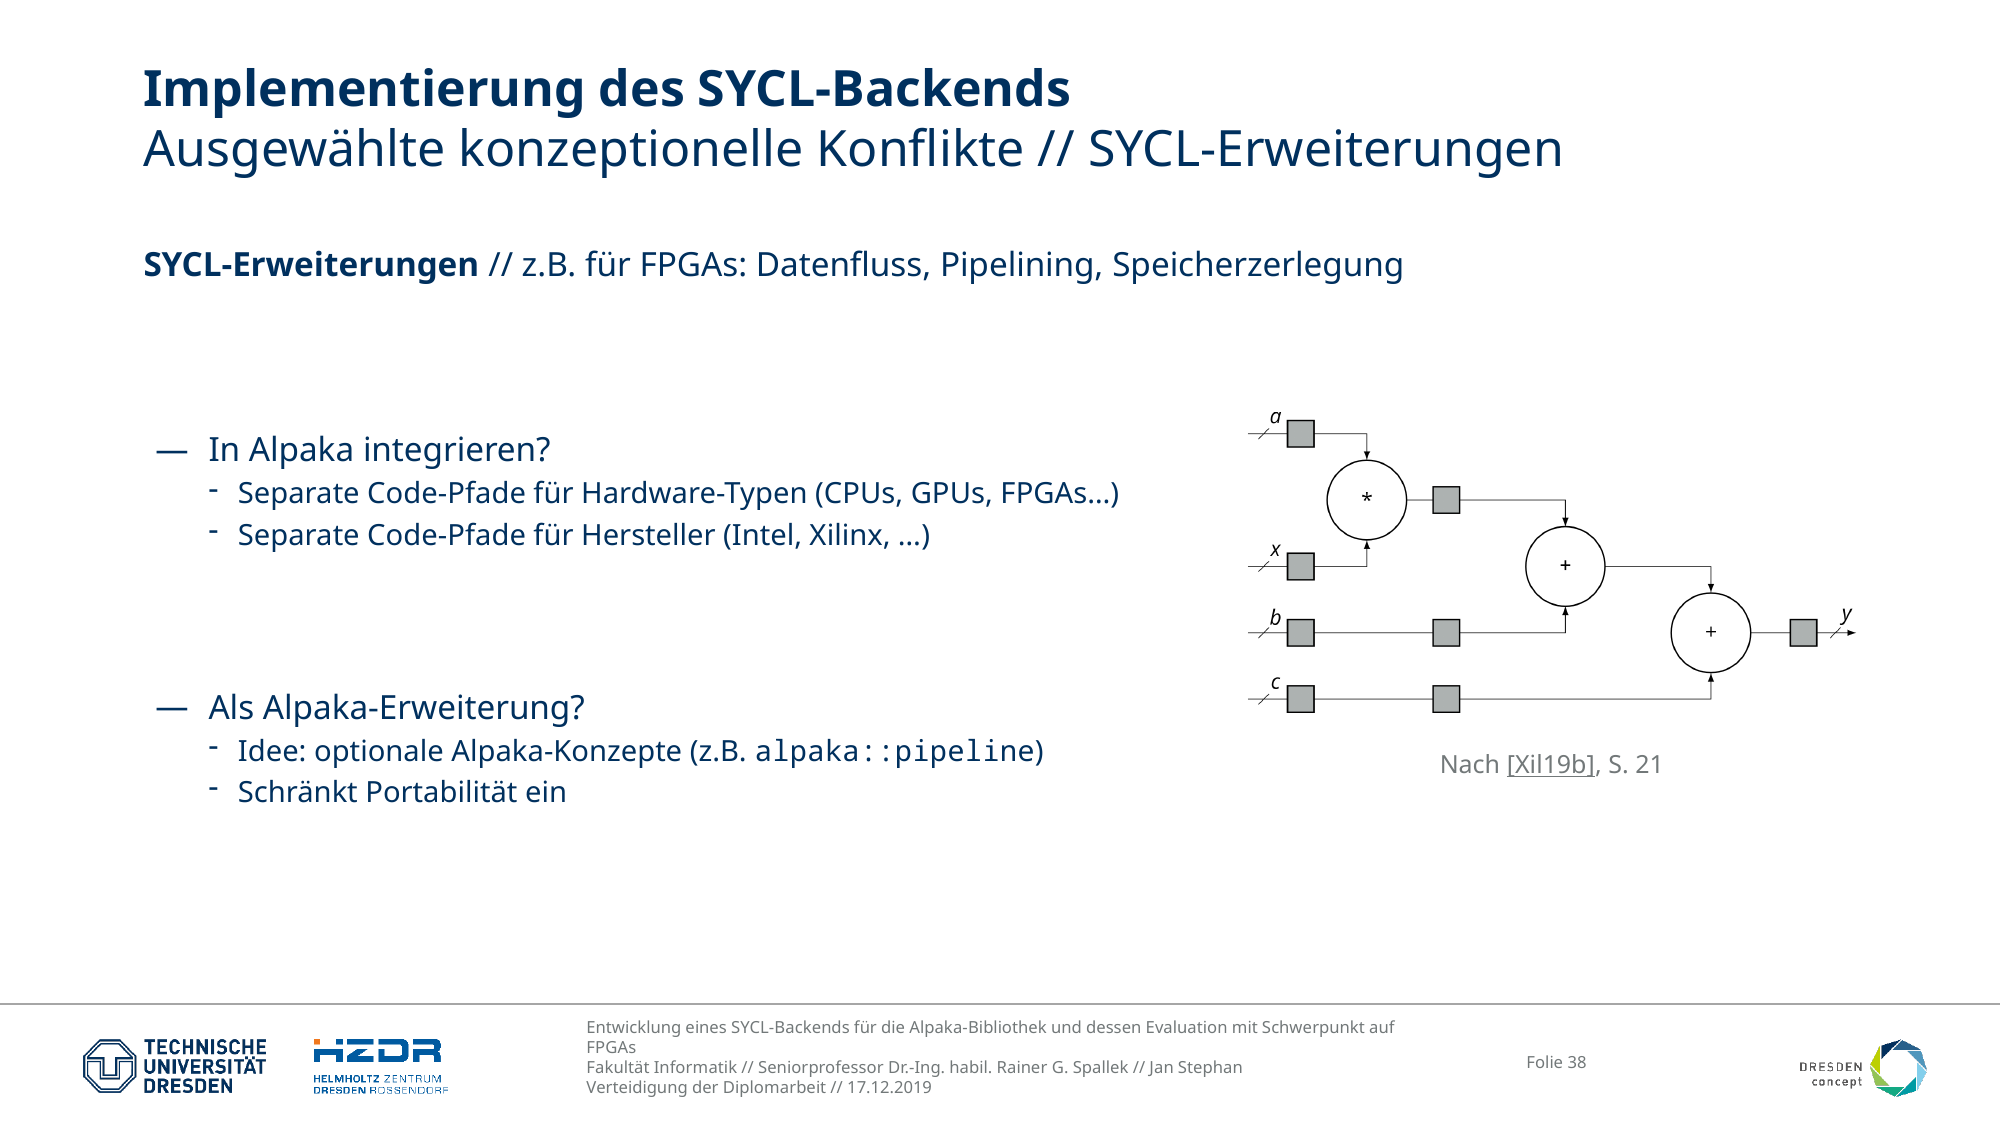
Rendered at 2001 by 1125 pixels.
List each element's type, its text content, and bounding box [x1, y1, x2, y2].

title Implementierung des SYCL-Backends Ausgewählte konzeptionelle Konflikte // SYCL-Erweiterungen [143, 56, 1880, 169]
text_box Nach [Xil19b], S. 21 [1425, 741, 1679, 790]
picture [1247, 412, 1857, 713]
picture [1800, 1039, 1927, 1097]
list SYCL-Erweiterungen // z.B. für FPGAs: Datenfluss, Pipelining, Speicherzerlegung In Alpaka integrieren? Separate Code-Pfade für Hardware-Typen (CPUs, GPUs, FPGAs…) Separate Code-Pfade für Hersteller (Intel, Xilinx, …) Als Alpaka-Erweiterung? Idee: optionale Alpaka-Konzepte (z.B. alpaka::pipeline) Schränkt Portabilität ein [143, 243, 1880, 957]
picture [83, 1039, 266, 1093]
picture [302, 1027, 459, 1105]
